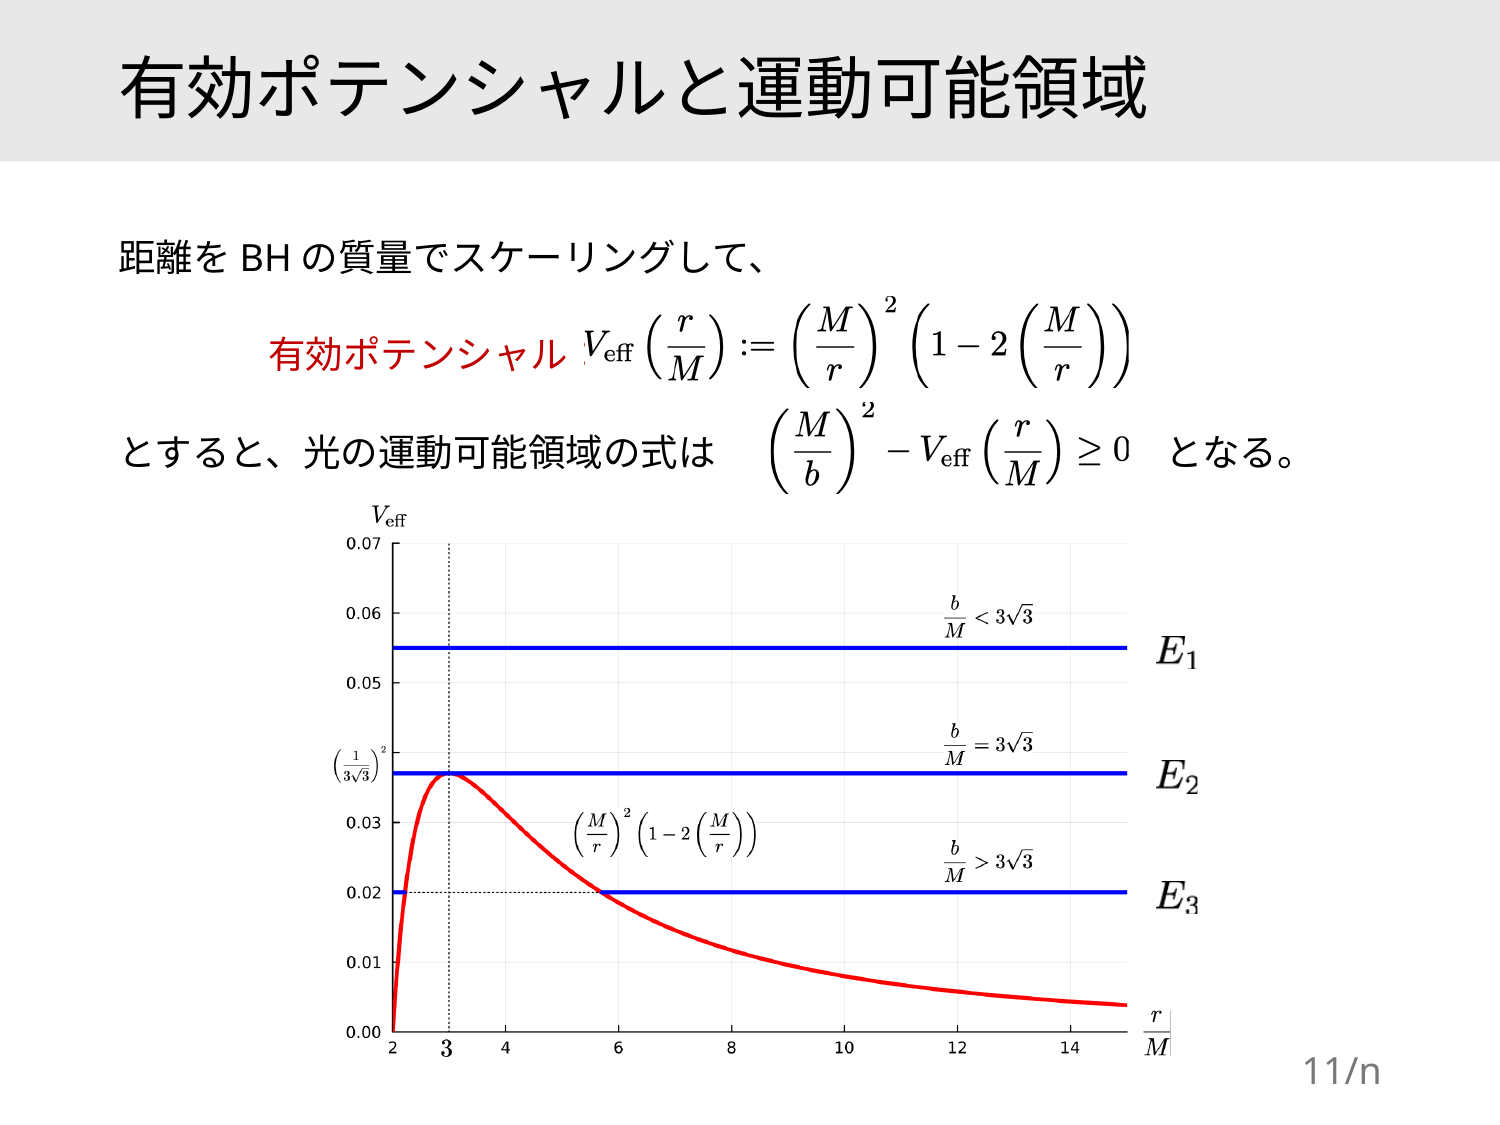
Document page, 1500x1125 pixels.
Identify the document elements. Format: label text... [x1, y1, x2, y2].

text_box 距離をBHの質量でスケーリングして、 有効ポテンシャル： とすると、光の運動可能領域の式は となる。 [103, 203, 1397, 1065]
picture [328, 505, 1198, 1071]
title 有効ポテンシャルと運動可能領域 [103, 11, 1397, 173]
picture [584, 296, 1130, 389]
text_box [0, 0, 1500, 163]
slide_number 11/n [1059, 1065, 1397, 1103]
picture [770, 401, 1130, 494]
